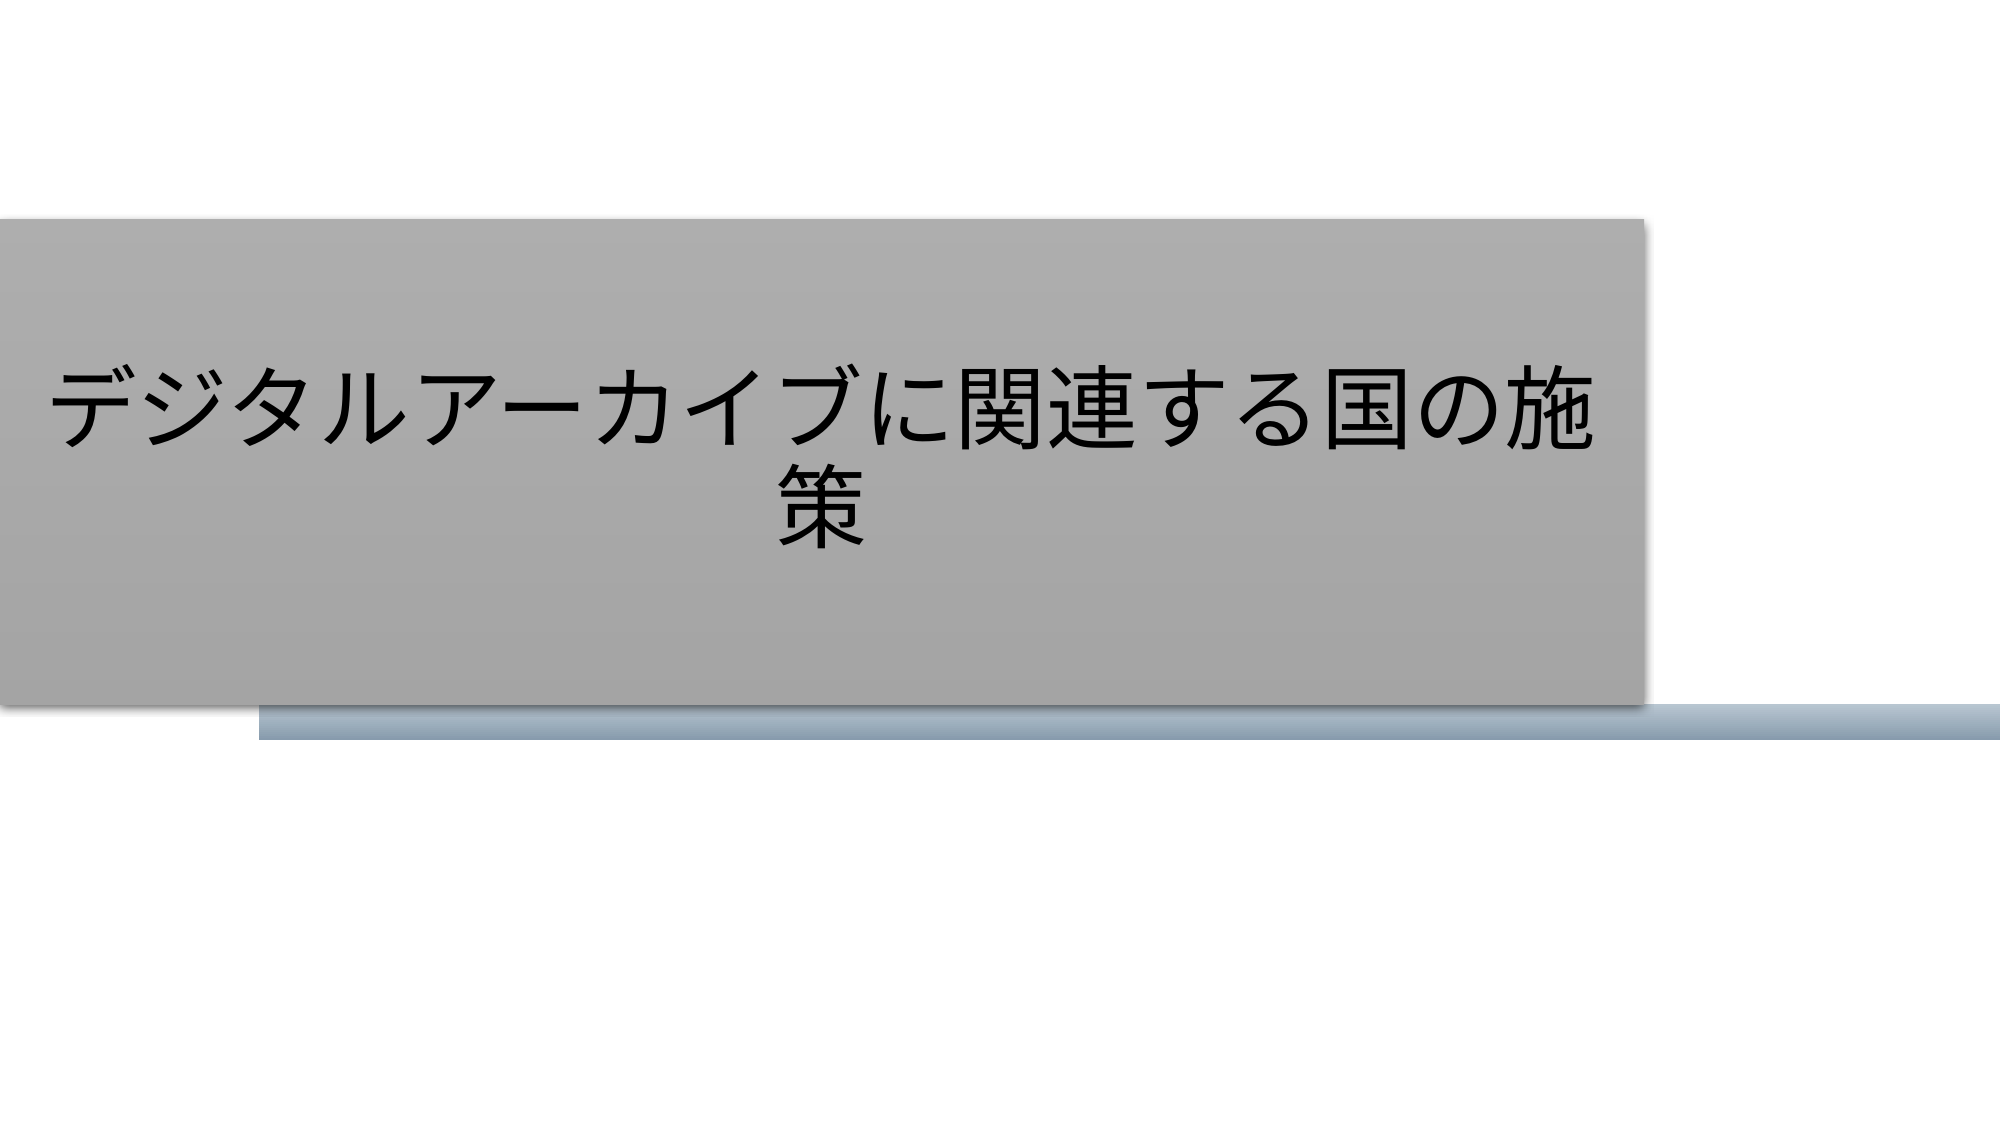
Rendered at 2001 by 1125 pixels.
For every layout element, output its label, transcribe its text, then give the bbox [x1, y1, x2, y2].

title デジタルアーカイブに関連する国の施策 [0, 219, 1645, 705]
picture [259, 704, 2000, 740]
